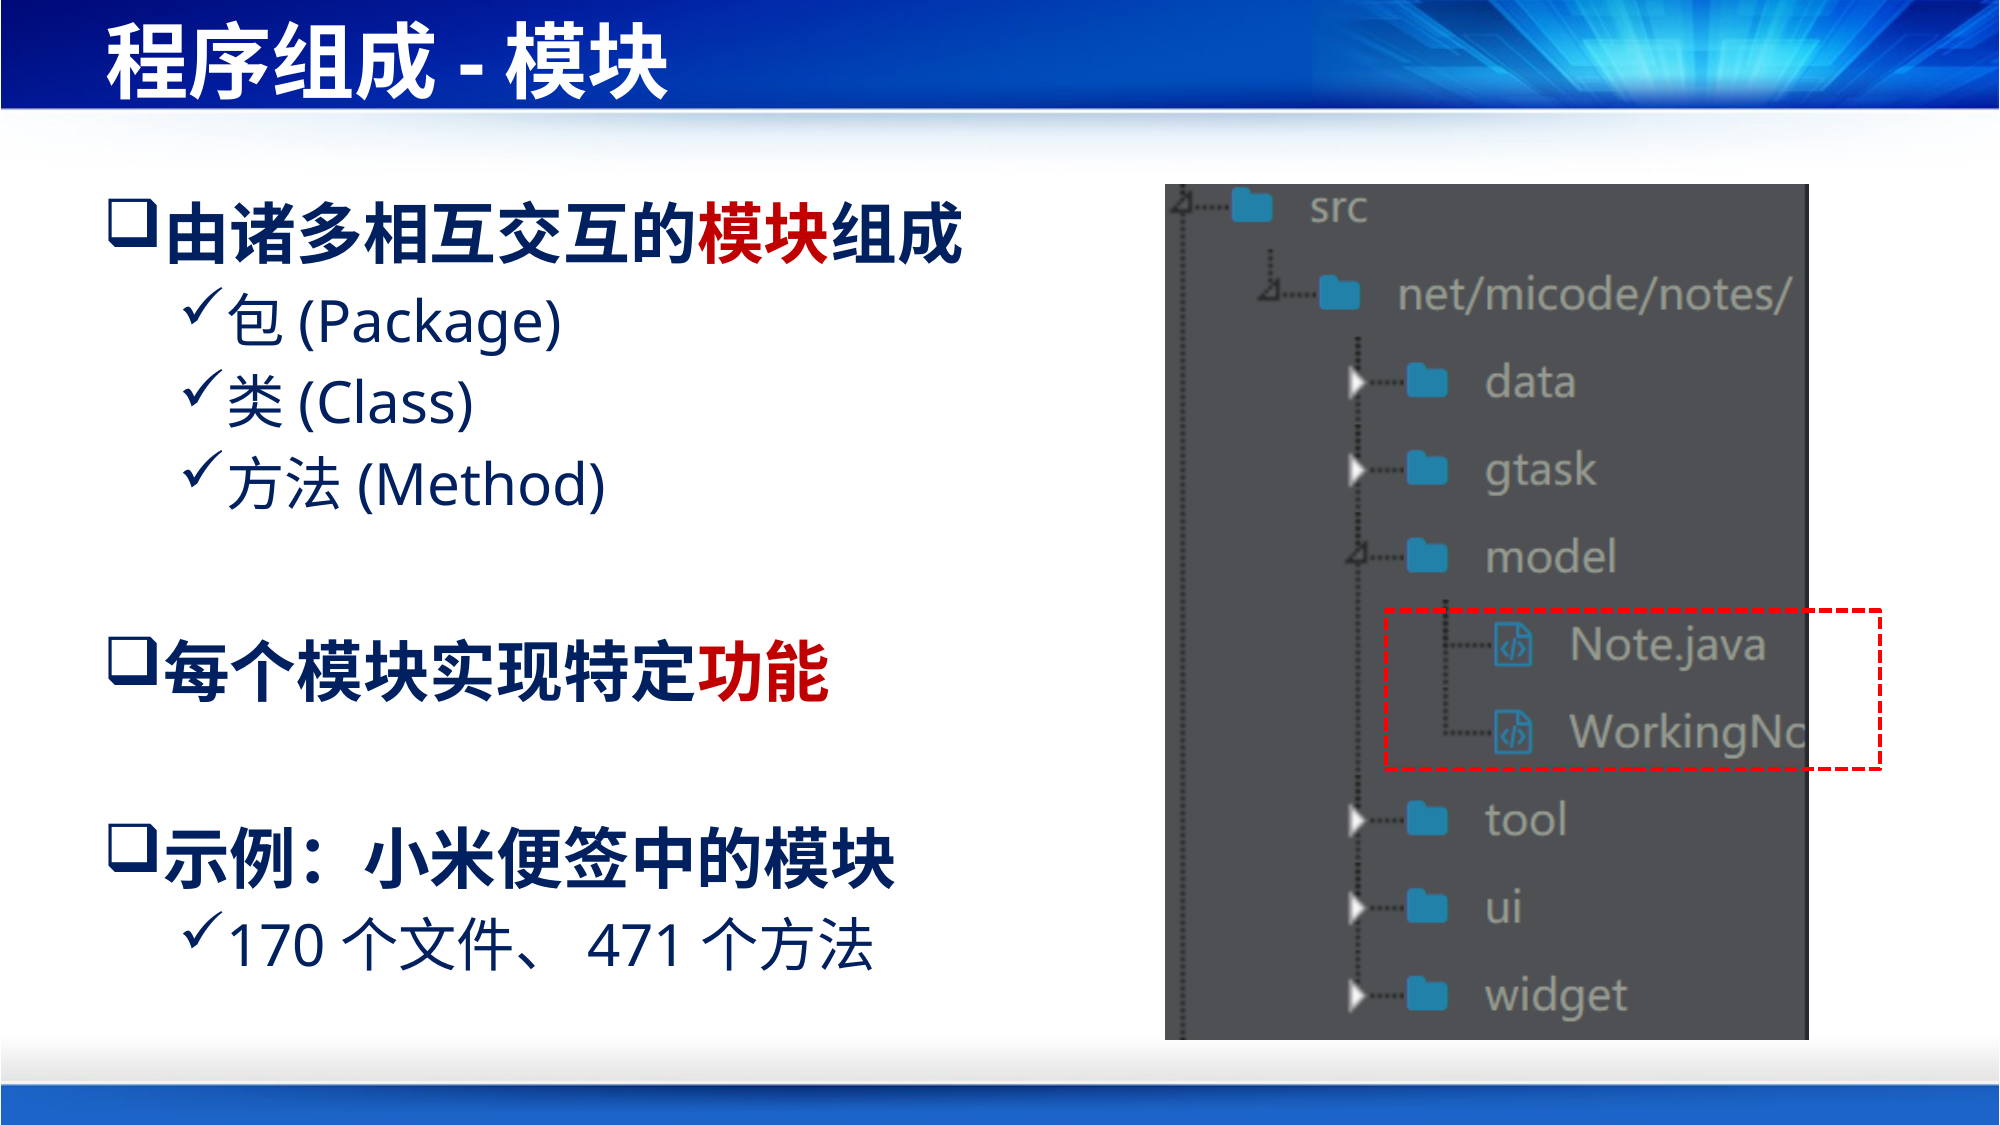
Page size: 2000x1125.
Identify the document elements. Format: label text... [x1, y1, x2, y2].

text_box [1815, 608, 1882, 771]
picture [1, 0, 1999, 1125]
list 由诸多相互交互的模块组成 包(Package) 类(Class) 方法(Method) 每个模块实现特定功能 示例：小米便签中的模块 170个文件、471个方法 [88, 184, 988, 1012]
title 程序组成-模块 [90, 1, 1880, 118]
